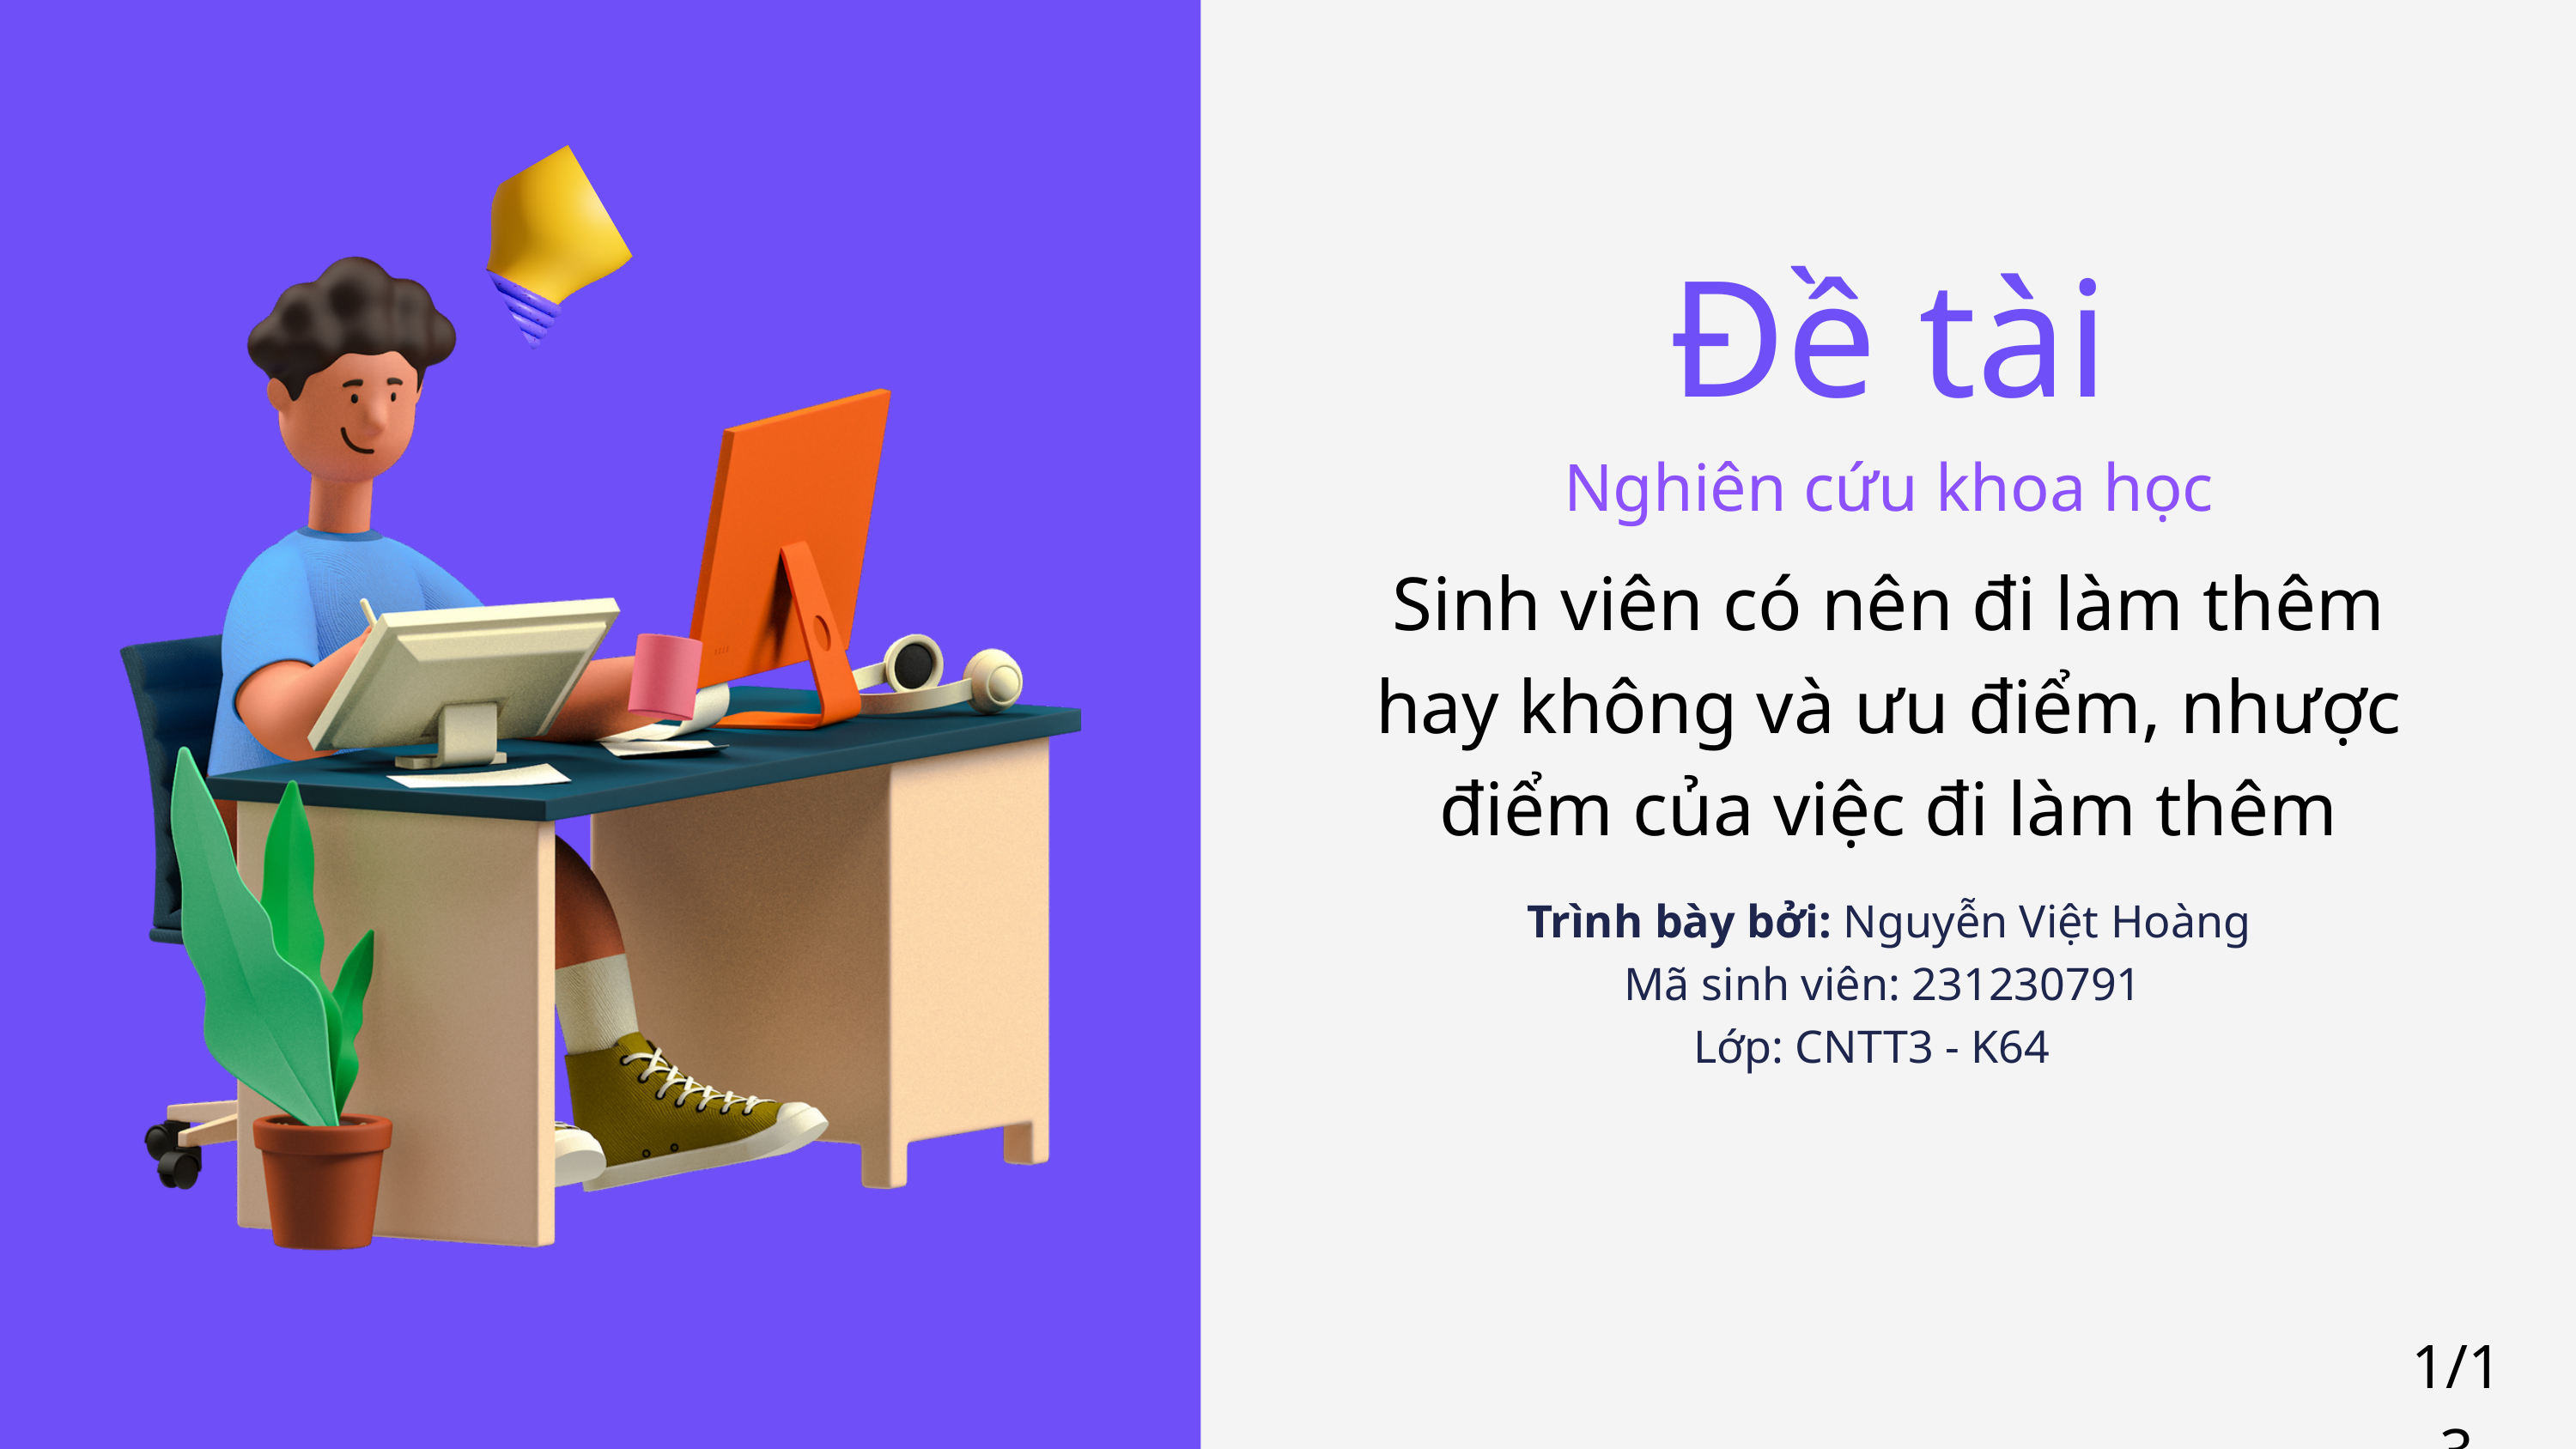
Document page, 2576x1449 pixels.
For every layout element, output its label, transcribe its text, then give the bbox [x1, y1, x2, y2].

text_box [453, 144, 650, 353]
text_box 1/13 [2399, 1316, 2514, 1449]
text_box [119, 256, 1082, 1251]
text_box [0, 0, 1201, 1449]
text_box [1321, 248, 2458, 1067]
